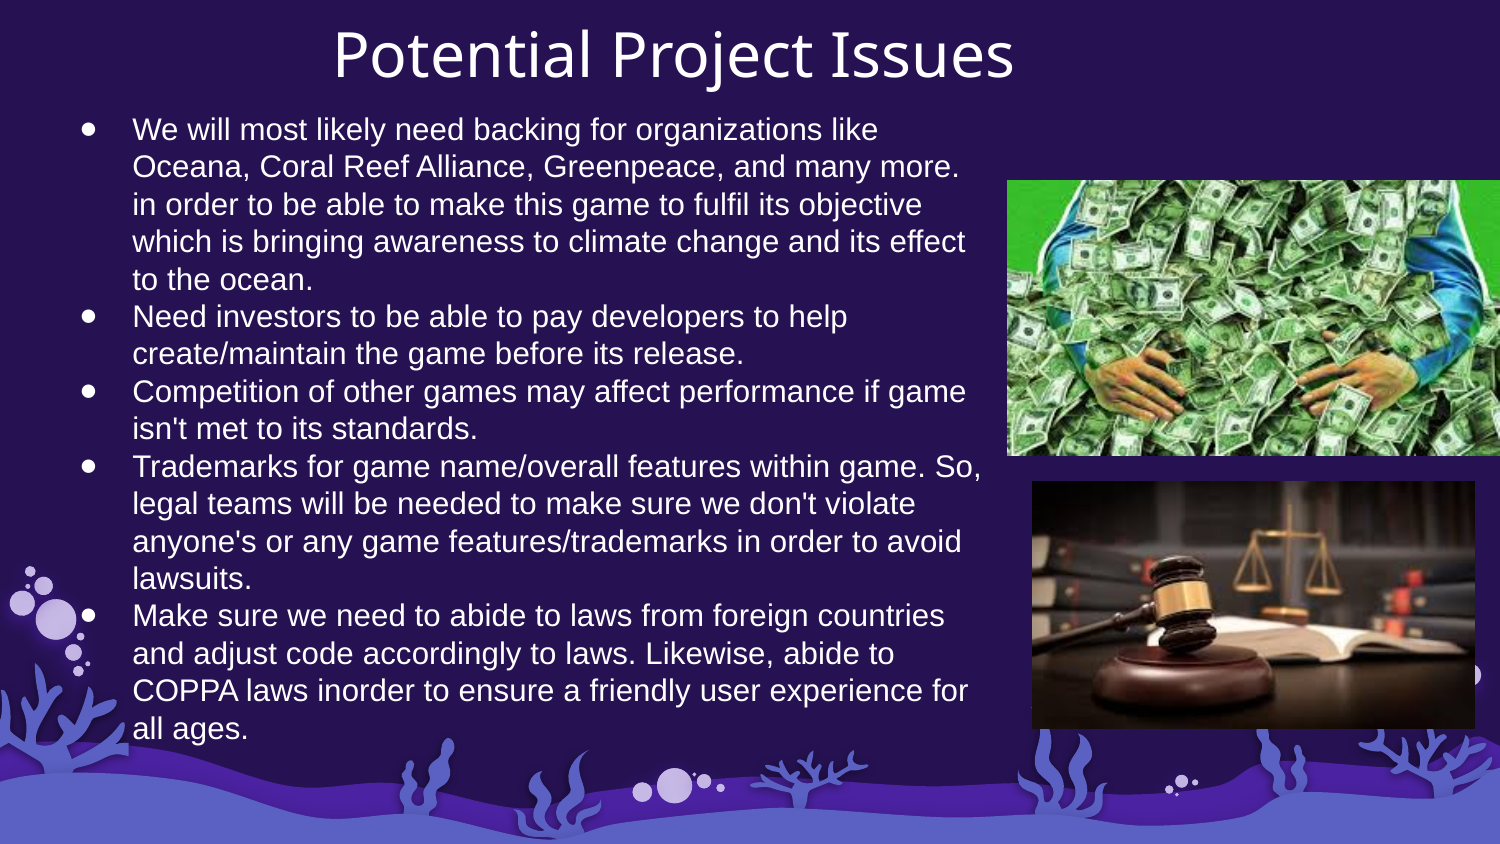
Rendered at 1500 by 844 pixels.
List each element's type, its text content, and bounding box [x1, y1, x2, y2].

picture [1032, 480, 1476, 730]
title Potential Project Issues [42, 0, 1307, 94]
picture [1007, 179, 1500, 457]
list We will most likely need backing for organizations like Oceana, Coral Reef Alliance, Greenpeace, and many more. in order to be able to make this game to fulfil its objective which is bringing awareness to climate change and its effect to the ocean. Need investors to be able to pay developers to help create/maintain the game before its release. Competition of other games may affect performance if game isn't met to its standards. Trademarks for game name/overall features within game. So, legal teams will be needed to make sure we don't violate anyone's or any game features/trademarks in order to avoid lawsuits. Make sure we need to abide to laws from foreign countries and adjust code accordingly to laws. Likewise, abide to COPPA laws inorder to ensure a friendly user experience for all ages. [42, 93, 1008, 687]
